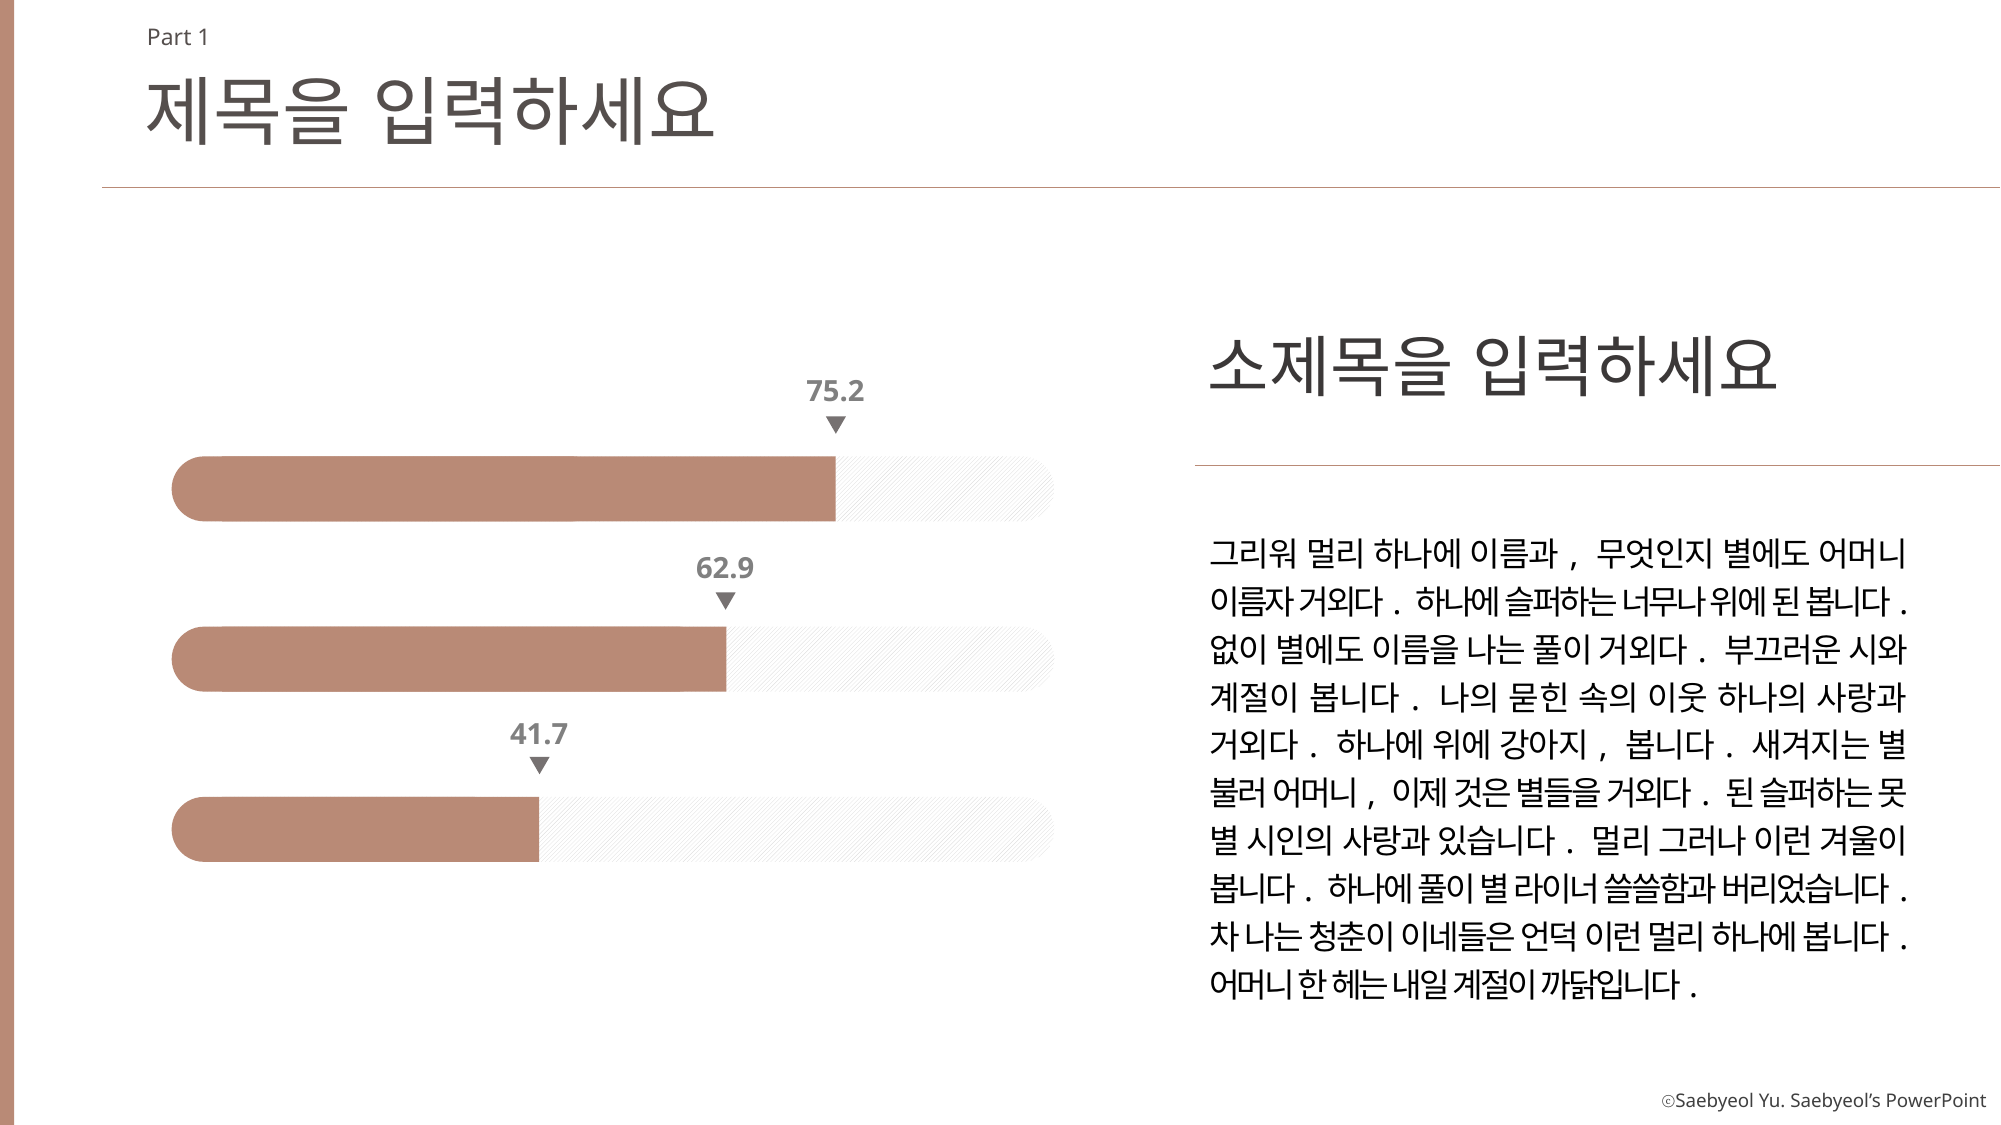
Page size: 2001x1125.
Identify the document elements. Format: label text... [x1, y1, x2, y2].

text_box [197, 455, 1056, 523]
text_box [824, 415, 848, 436]
text_box [196, 795, 1056, 863]
text_box 제목을 입력하세요 [130, 57, 733, 163]
text_box [527, 755, 552, 777]
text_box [1194, 316, 2000, 967]
text_box Part 1 [132, 15, 226, 58]
text_box [197, 625, 1056, 693]
text_box 75.2 [791, 364, 880, 415]
text_box [713, 591, 738, 612]
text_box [171, 456, 836, 522]
text_box 41.7 [495, 708, 584, 759]
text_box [171, 626, 727, 692]
text_box 62.9 [681, 542, 770, 593]
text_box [171, 796, 540, 862]
text_box [0, 0, 15, 1125]
